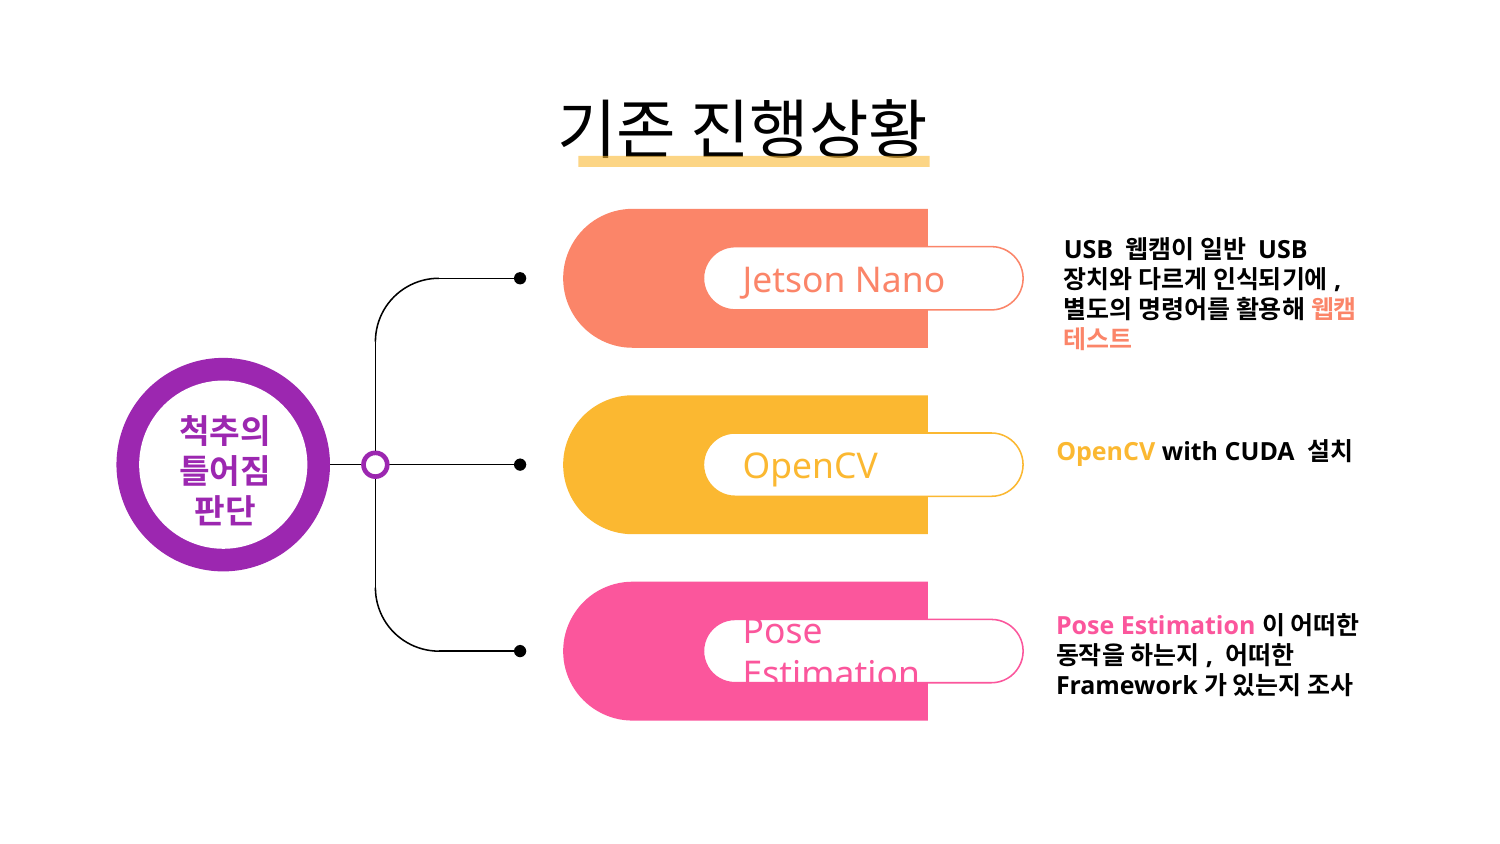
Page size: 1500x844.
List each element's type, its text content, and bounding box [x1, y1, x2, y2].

text_box [578, 155, 930, 167]
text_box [562, 208, 1392, 348]
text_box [116, 277, 521, 652]
title 기존 진행상황 [116, 88, 1384, 167]
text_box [562, 581, 1384, 721]
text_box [562, 394, 1384, 535]
